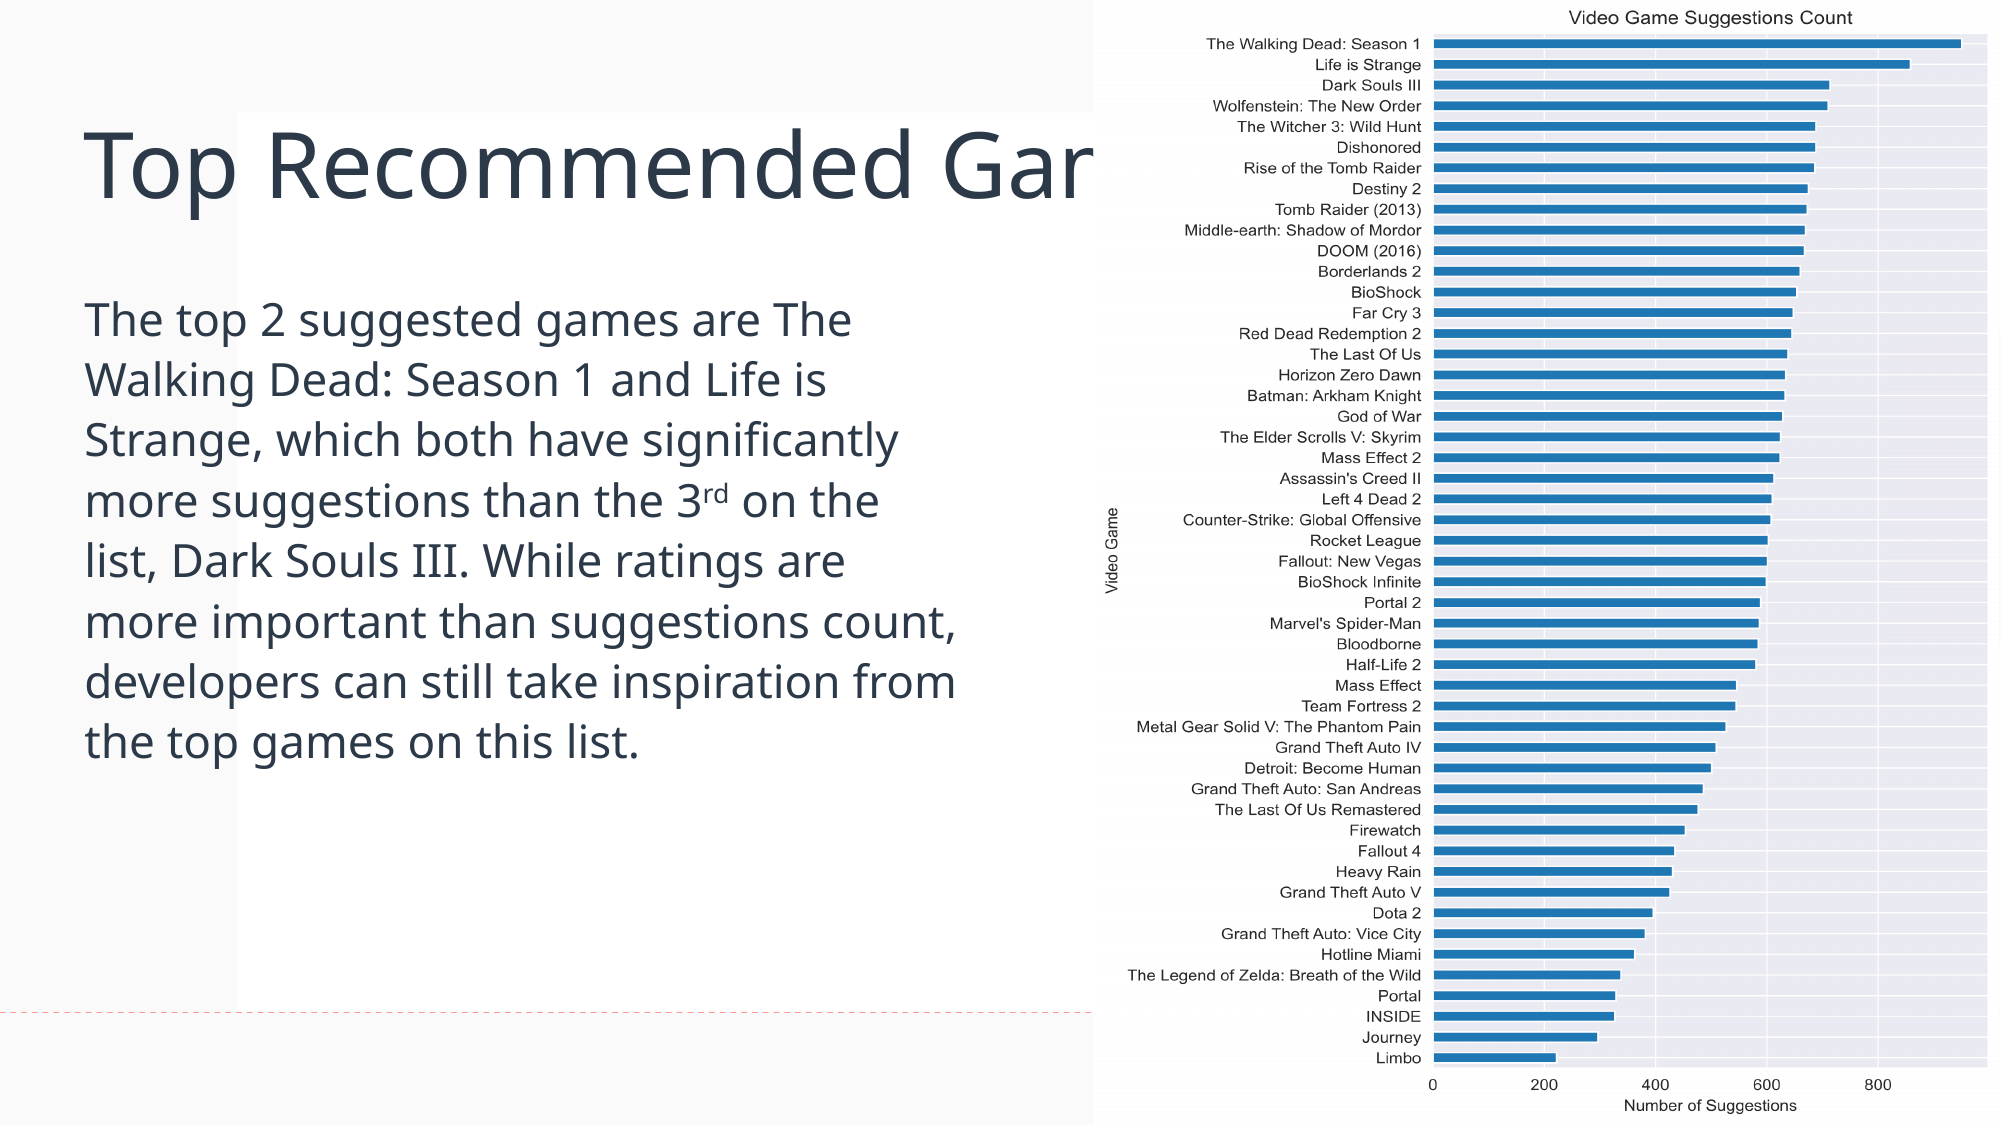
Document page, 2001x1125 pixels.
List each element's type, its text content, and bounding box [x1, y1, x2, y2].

list The top 2 suggested games are The Walking Dead: Season 1 and Life is Strange, which both have significantly more suggestions than the 3rd on the list, Dark Souls III. While ratings are more important than suggestions count, developers can still take inspiration from the top games on this list. [69, 277, 975, 928]
title Top Recommended Games [68, 59, 1093, 278]
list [1093, 0, 2000, 1125]
